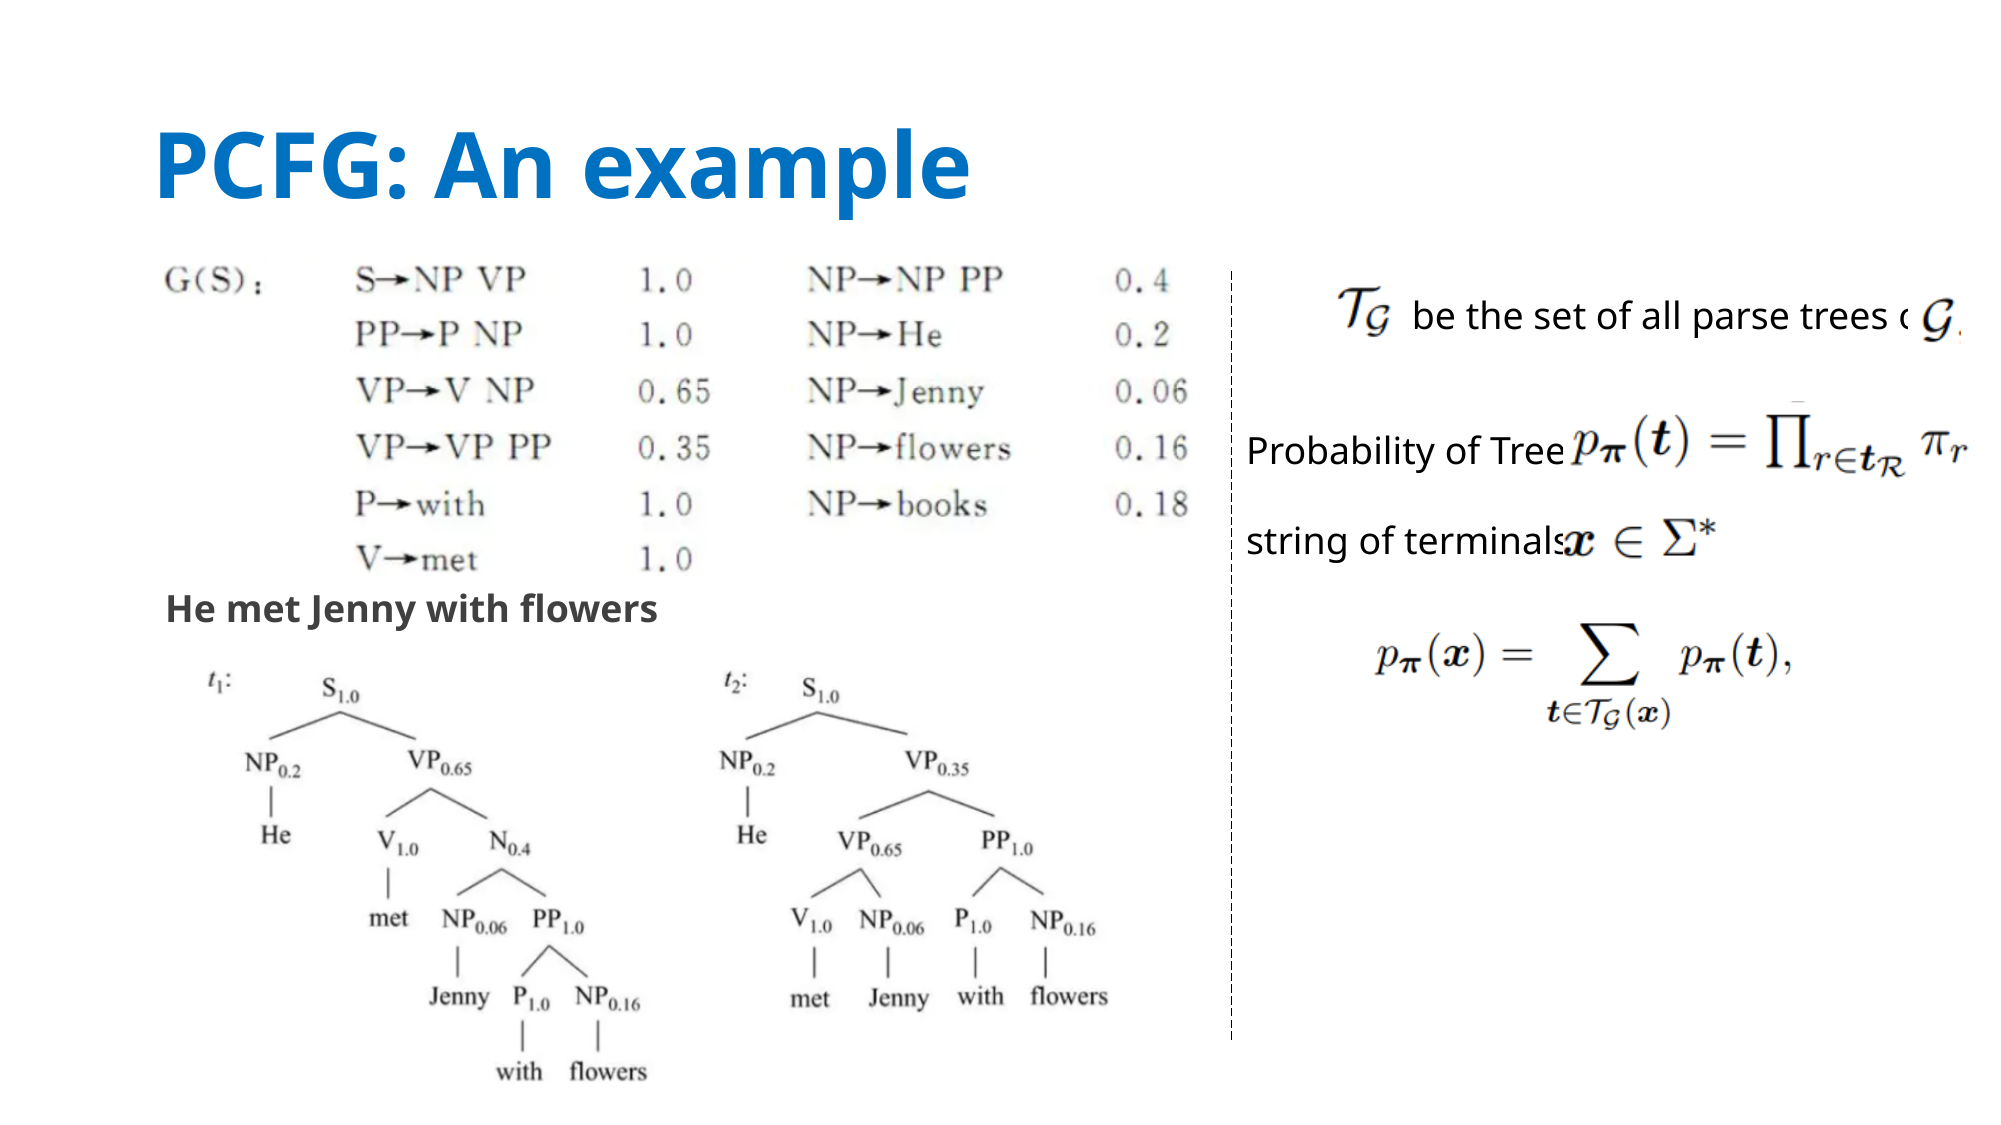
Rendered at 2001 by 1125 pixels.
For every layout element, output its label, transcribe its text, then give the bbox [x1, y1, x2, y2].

text_box He met Jenny with flowers [150, 604, 1151, 637]
text_box be the set of all parse trees of Probability of Tree: string of terminals [1232, 284, 1952, 705]
picture [192, 656, 1134, 1094]
picture [1347, 601, 1831, 747]
picture [1329, 277, 1400, 345]
title PCFG: An example [137, 59, 1863, 278]
picture [1563, 508, 1727, 567]
picture [138, 229, 1250, 604]
picture [1908, 284, 1961, 351]
picture [1563, 401, 1978, 483]
